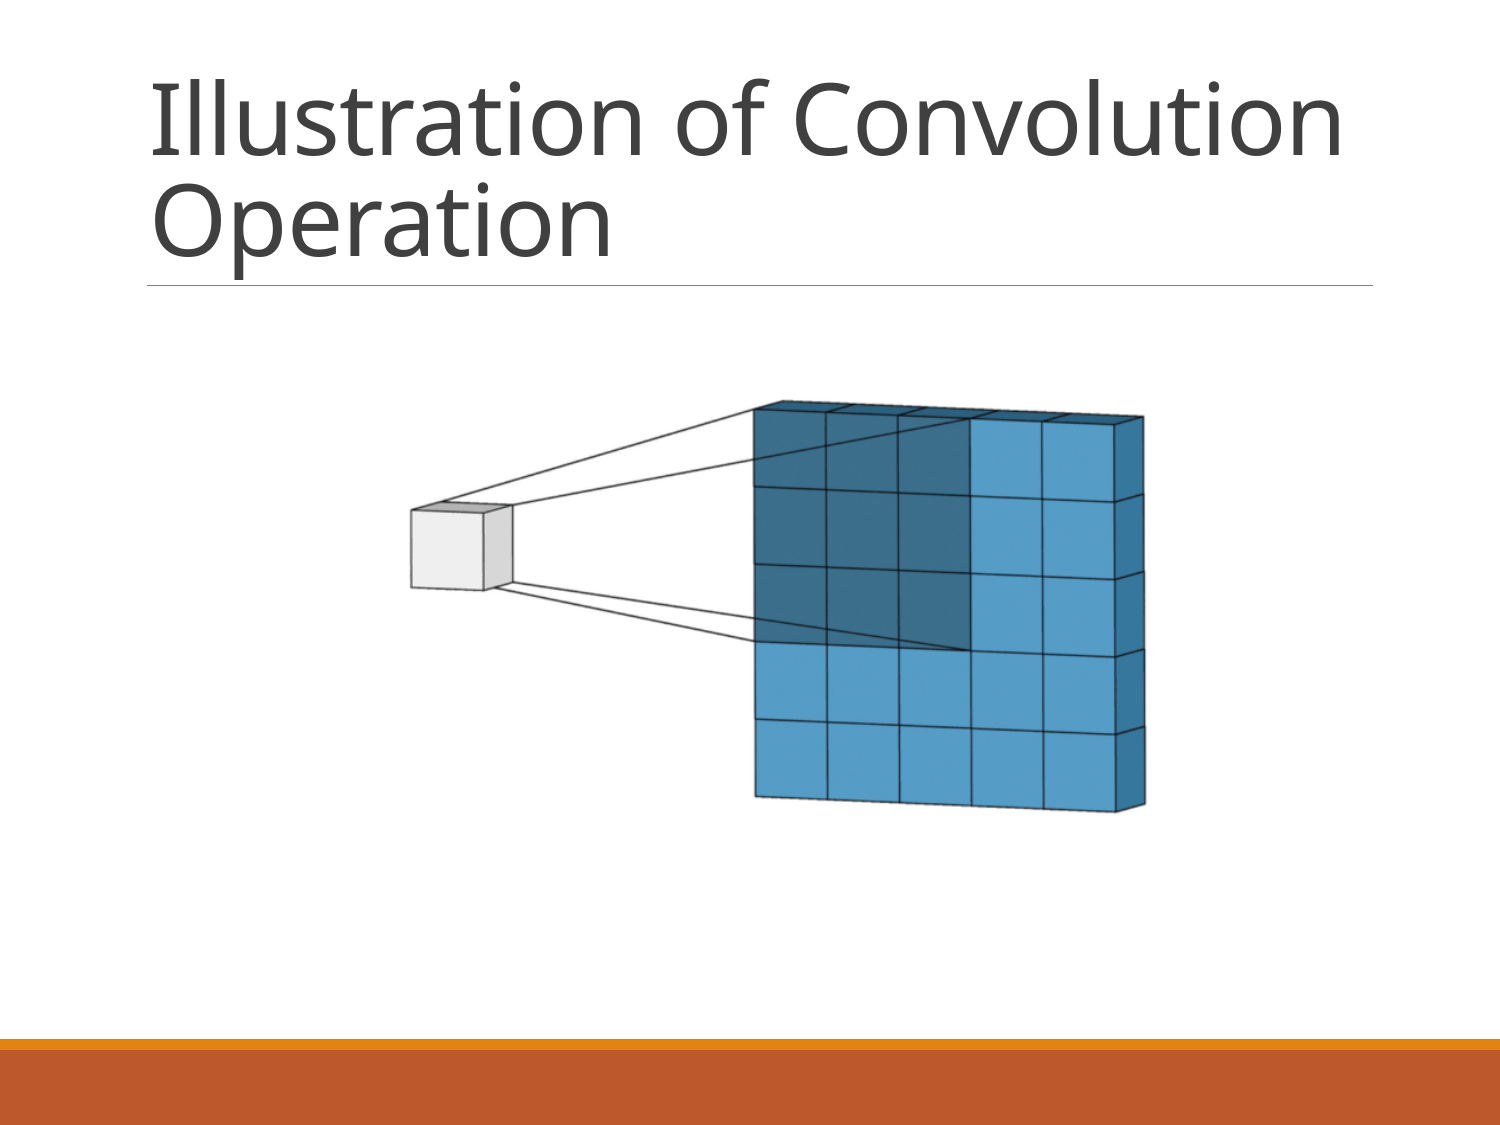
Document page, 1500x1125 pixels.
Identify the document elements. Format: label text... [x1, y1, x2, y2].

title Illustration of Convolution Operation [134, 47, 1373, 285]
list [297, 302, 1210, 964]
